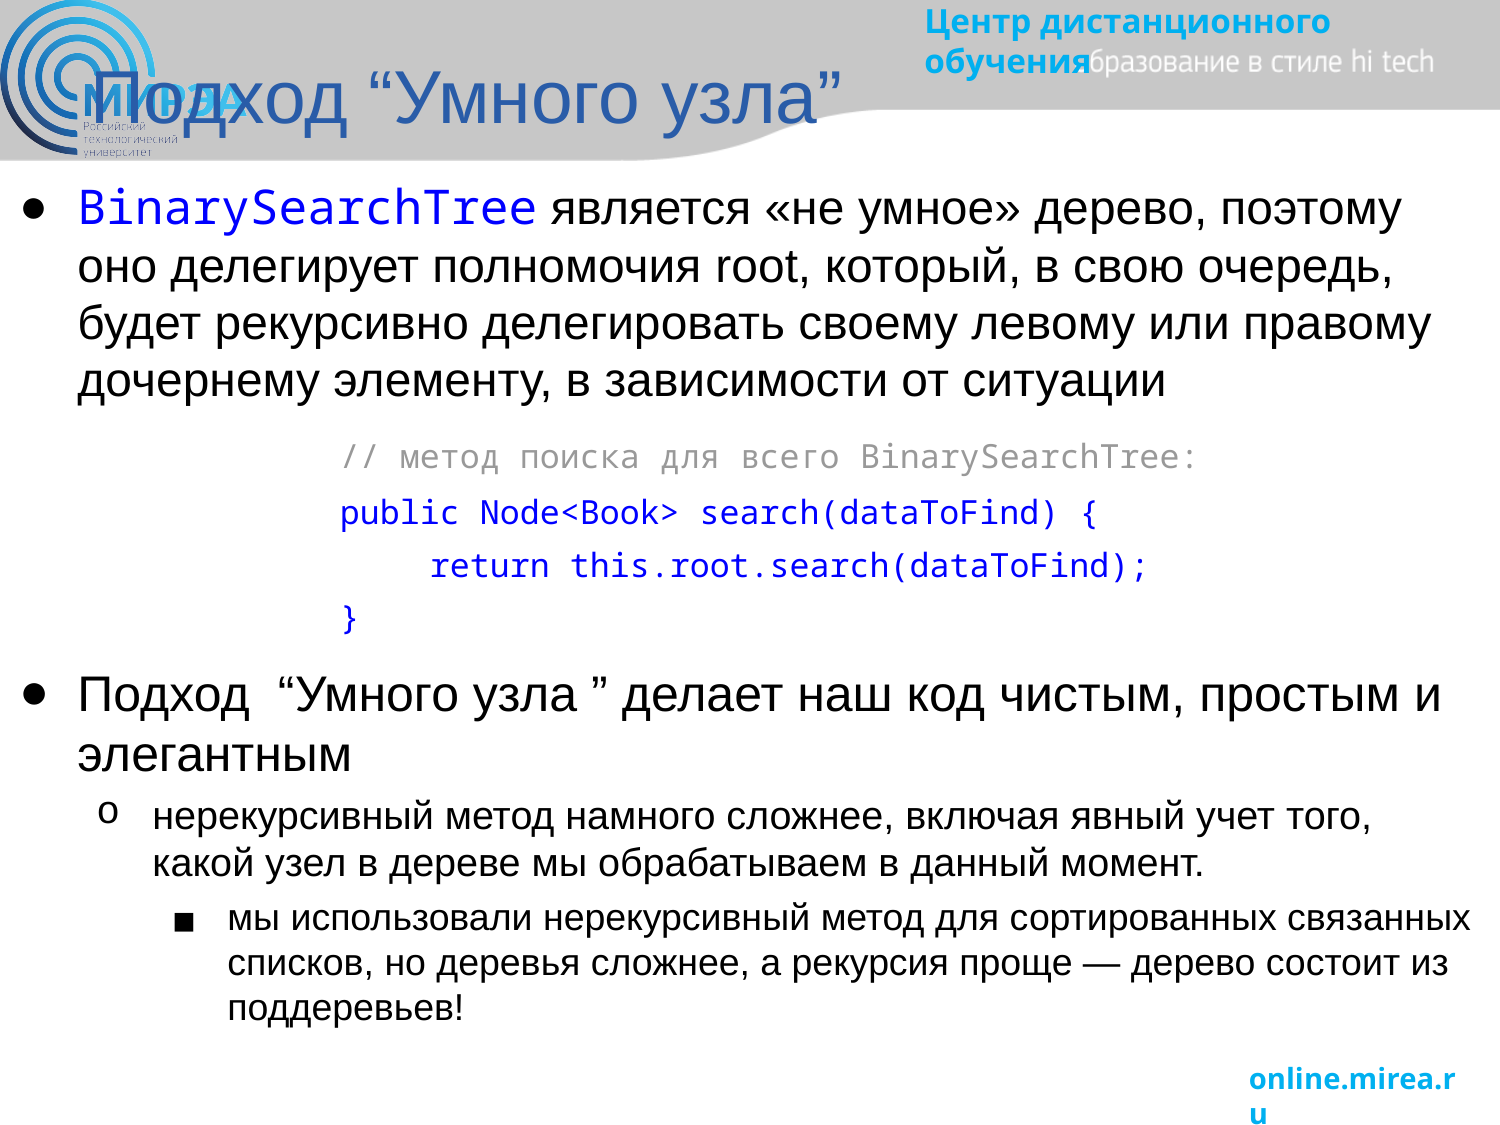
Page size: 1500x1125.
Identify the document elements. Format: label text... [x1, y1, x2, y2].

title Подход “Умного узла” [75, 0, 1425, 154]
list BinarySearchTree является «не умное» дерево, поэтому оно делегирует полномочия root, который, в свою очередь, будет рекурсивно делегировать своему левому или правому дочернему элементу, в зависимости от ситуации // метод поиска для всего BinarySearchTree: public Node<Book> search(dataToFind) { return this.root.search(dataToFind); } Подход “Умного узла ” делает наш код чистым, простым и элегантным нерекурсивный метод намного сложнее, включая явный учет того, какой узел в дереве мы обрабатываем в данный момент. мы использовали нерекурсивный метод для сортированных связанных списков, но деревья сложнее, а рекурсия проще — дерево состоит из поддеревьев! [0, 161, 1500, 1043]
picture [0, 0, 247, 159]
